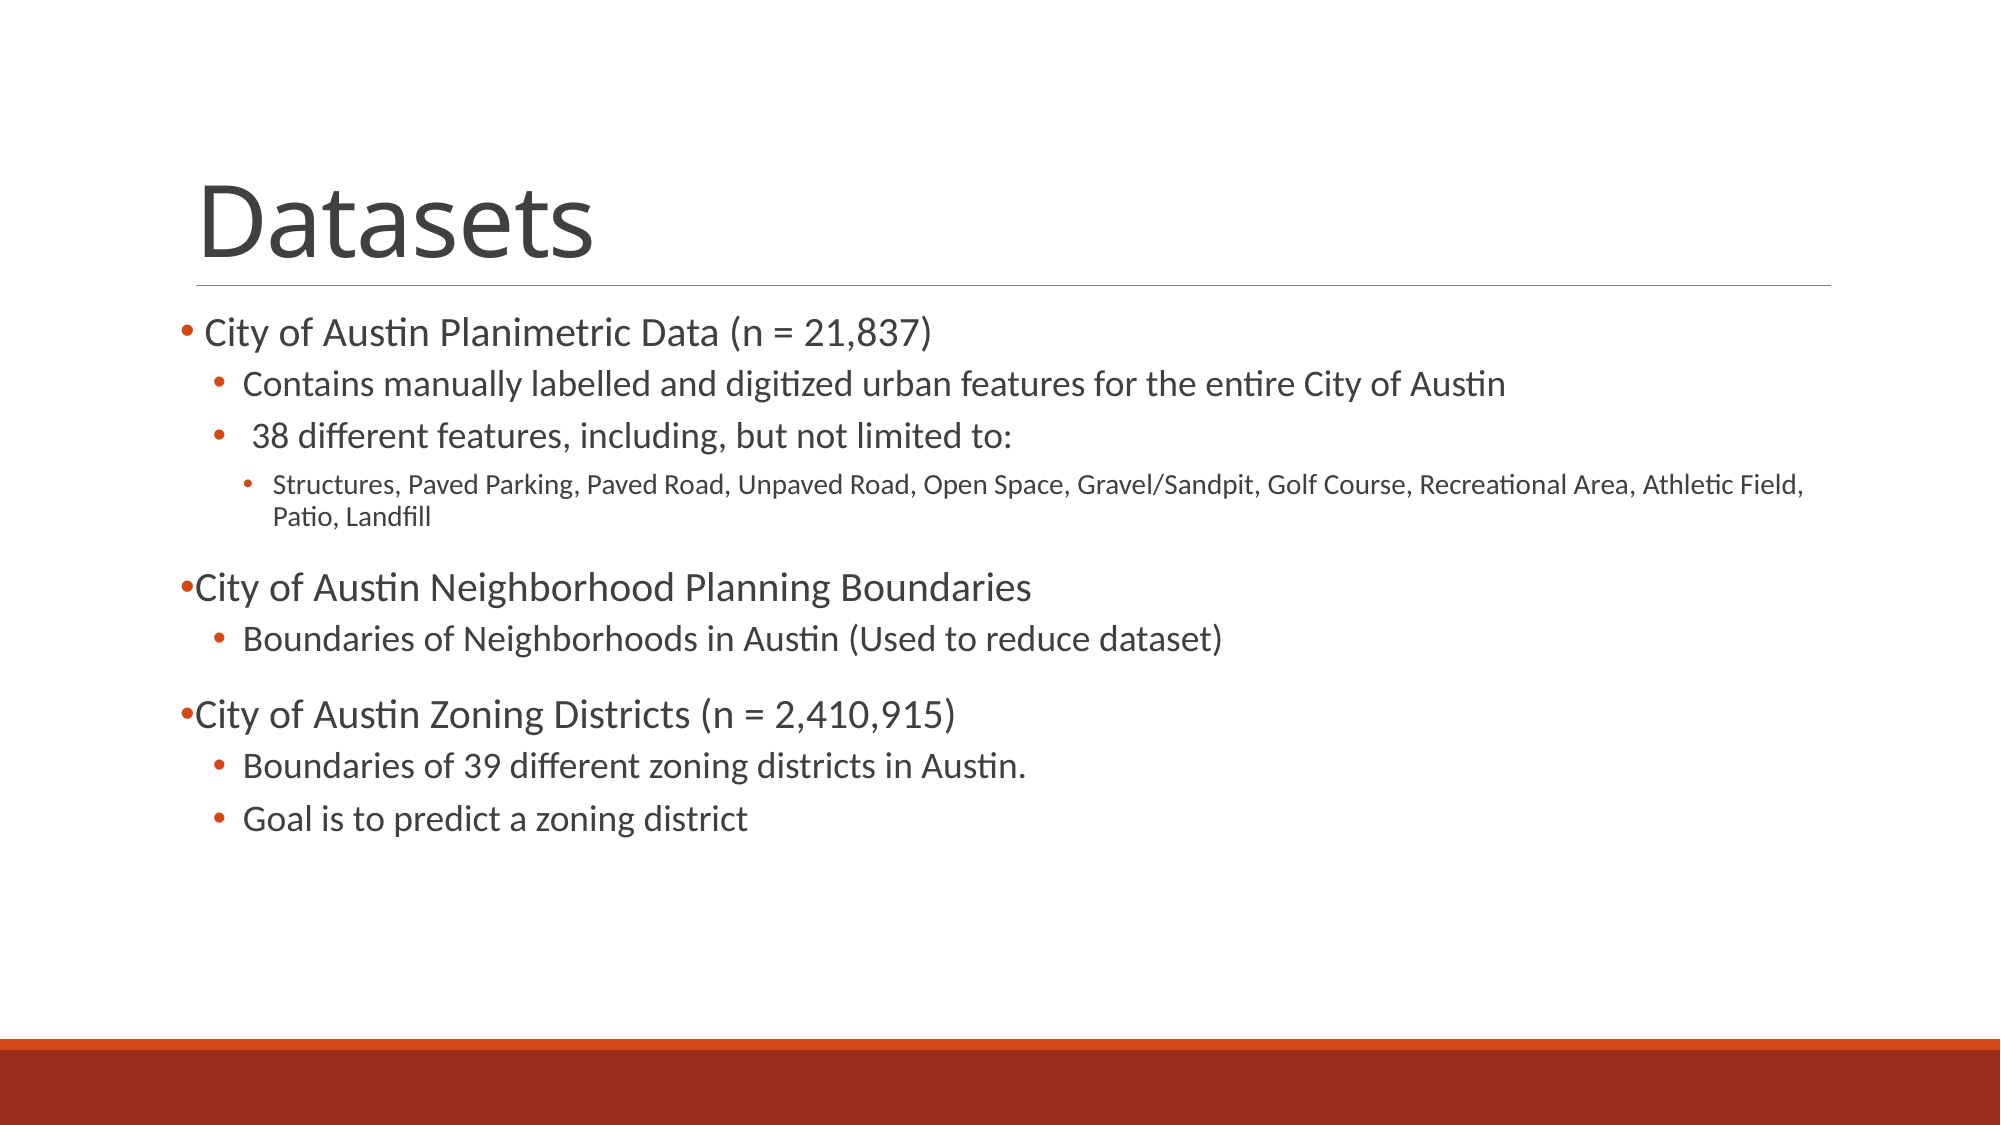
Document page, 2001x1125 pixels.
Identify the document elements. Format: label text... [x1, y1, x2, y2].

list City of Austin Planimetric Data (n = 21,837) Contains manually labelled and digitized urban features for the entire City of Austin 38 different features, including, but not limited to: Structures, Paved Parking, Paved Road, Unpaved Road, Open Space, Gravel/Sandpit, Golf Course, Recreational Area, Athletic Field, Patio, Landfill City of Austin Neighborhood Planning Boundaries Boundaries of Neighborhoods in Austin (Used to reduce dataset) City of Austin Zoning Districts (n = 2,410,915) Boundaries of 39 different zoning districts in Austin. Goal is to predict a zoning district [180, 302, 1830, 963]
title Datasets [180, 47, 1830, 285]
